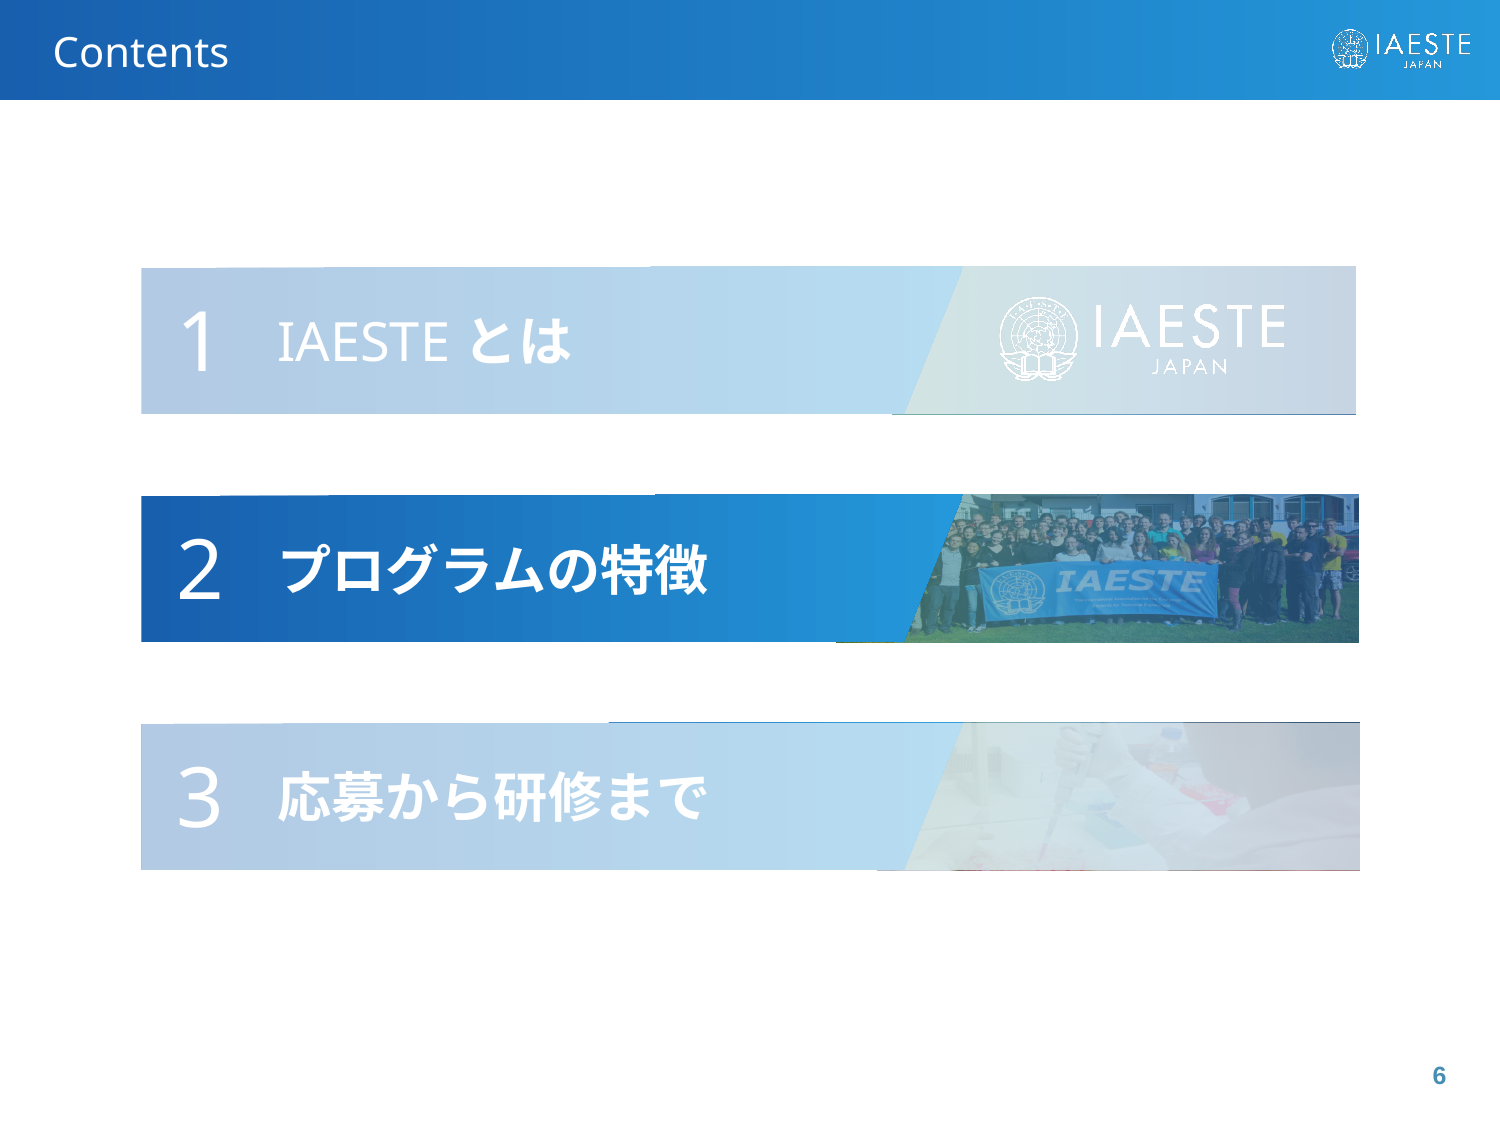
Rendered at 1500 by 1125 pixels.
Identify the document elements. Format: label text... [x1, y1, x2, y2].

title Contents [37, 2, 1199, 102]
text_box [137, 248, 1357, 415]
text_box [141, 722, 1360, 871]
picture [1332, 29, 1470, 71]
slide_number 6 [1123, 1044, 1462, 1105]
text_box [141, 266, 1356, 415]
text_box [141, 494, 1359, 643]
